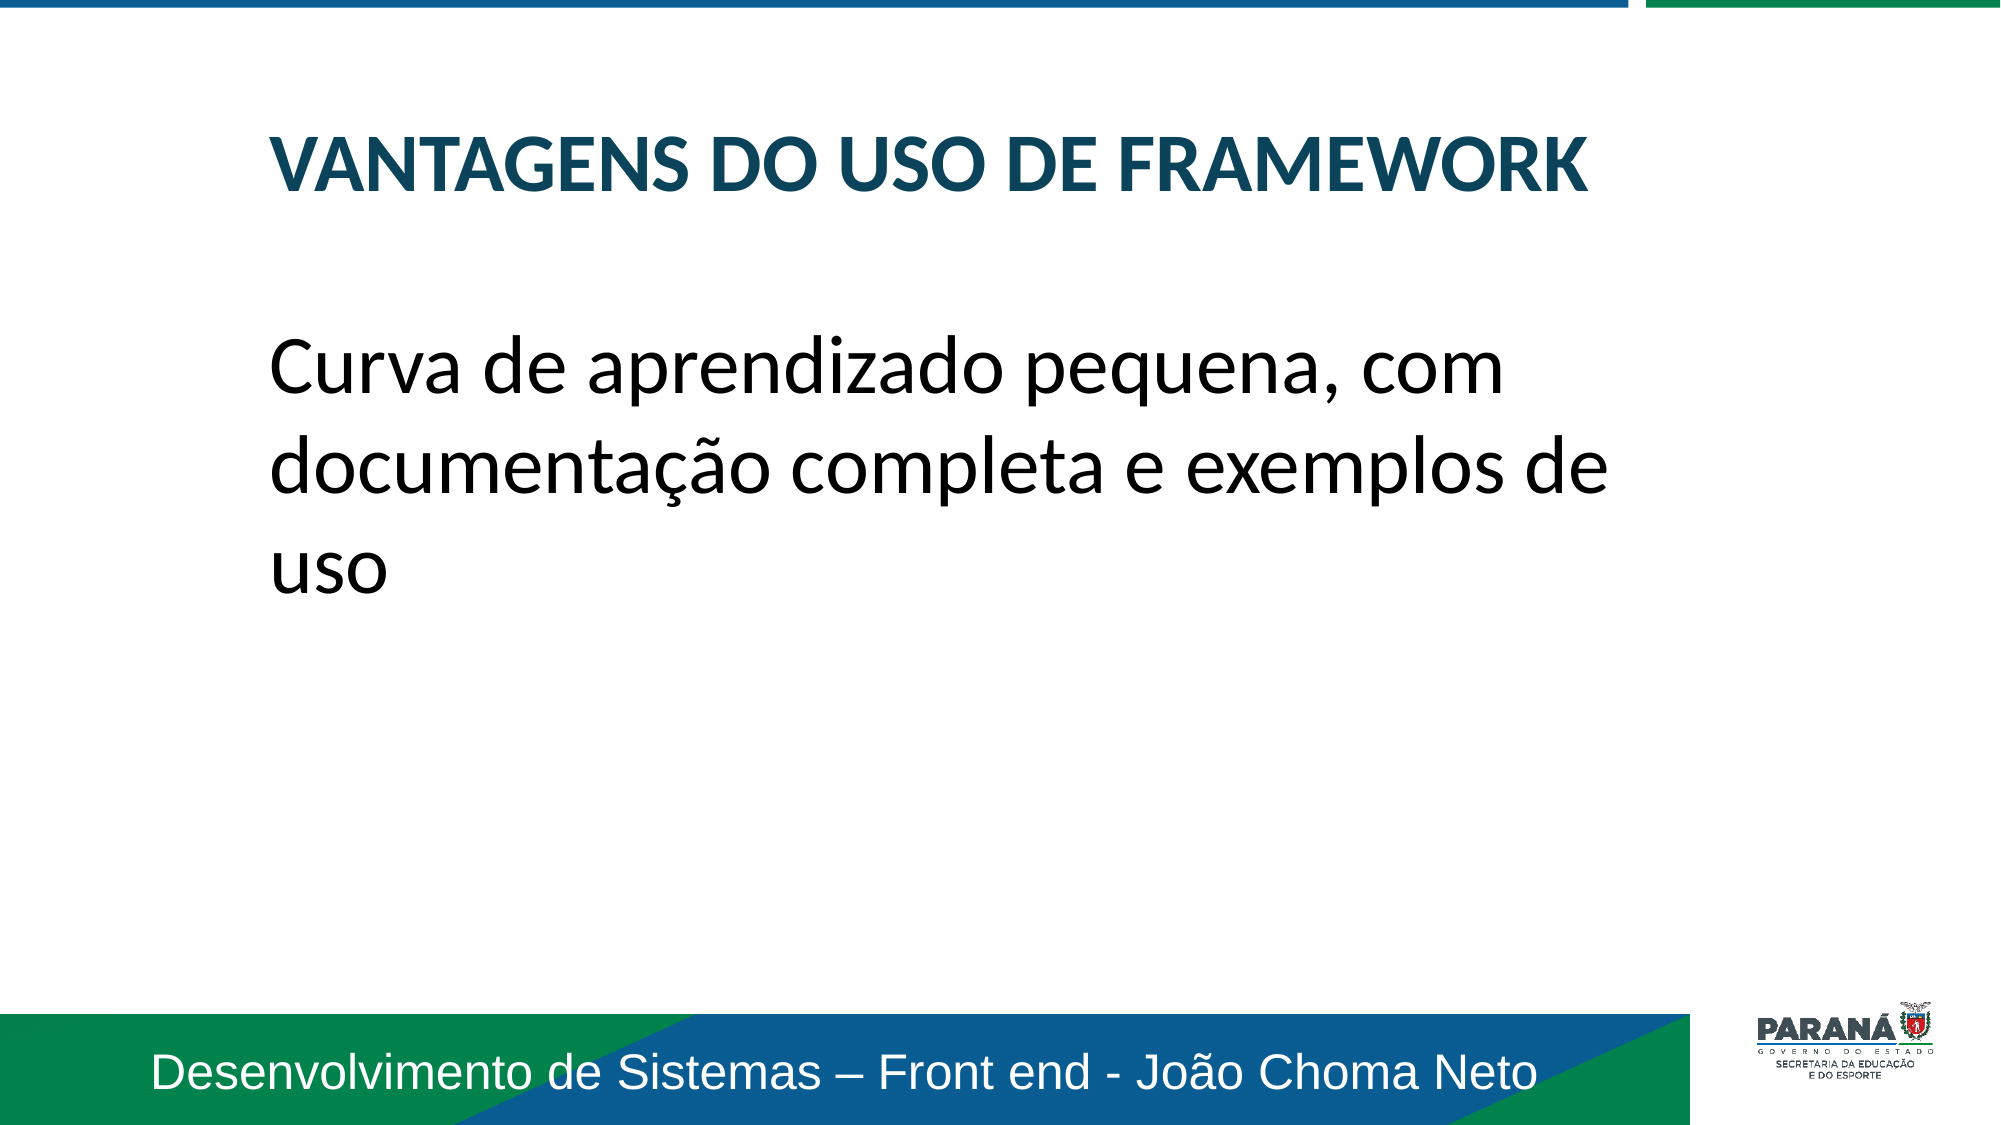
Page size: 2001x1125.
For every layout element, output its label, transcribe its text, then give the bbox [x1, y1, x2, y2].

picture [0, 1014, 1690, 1125]
picture [1757, 1002, 1933, 1081]
list Curva de aprendizado pequena, com documentação completa e exemplos de uso [217, 302, 1677, 921]
list VANTAGENS DO USO DE FRAMEWORK [217, 111, 1637, 249]
